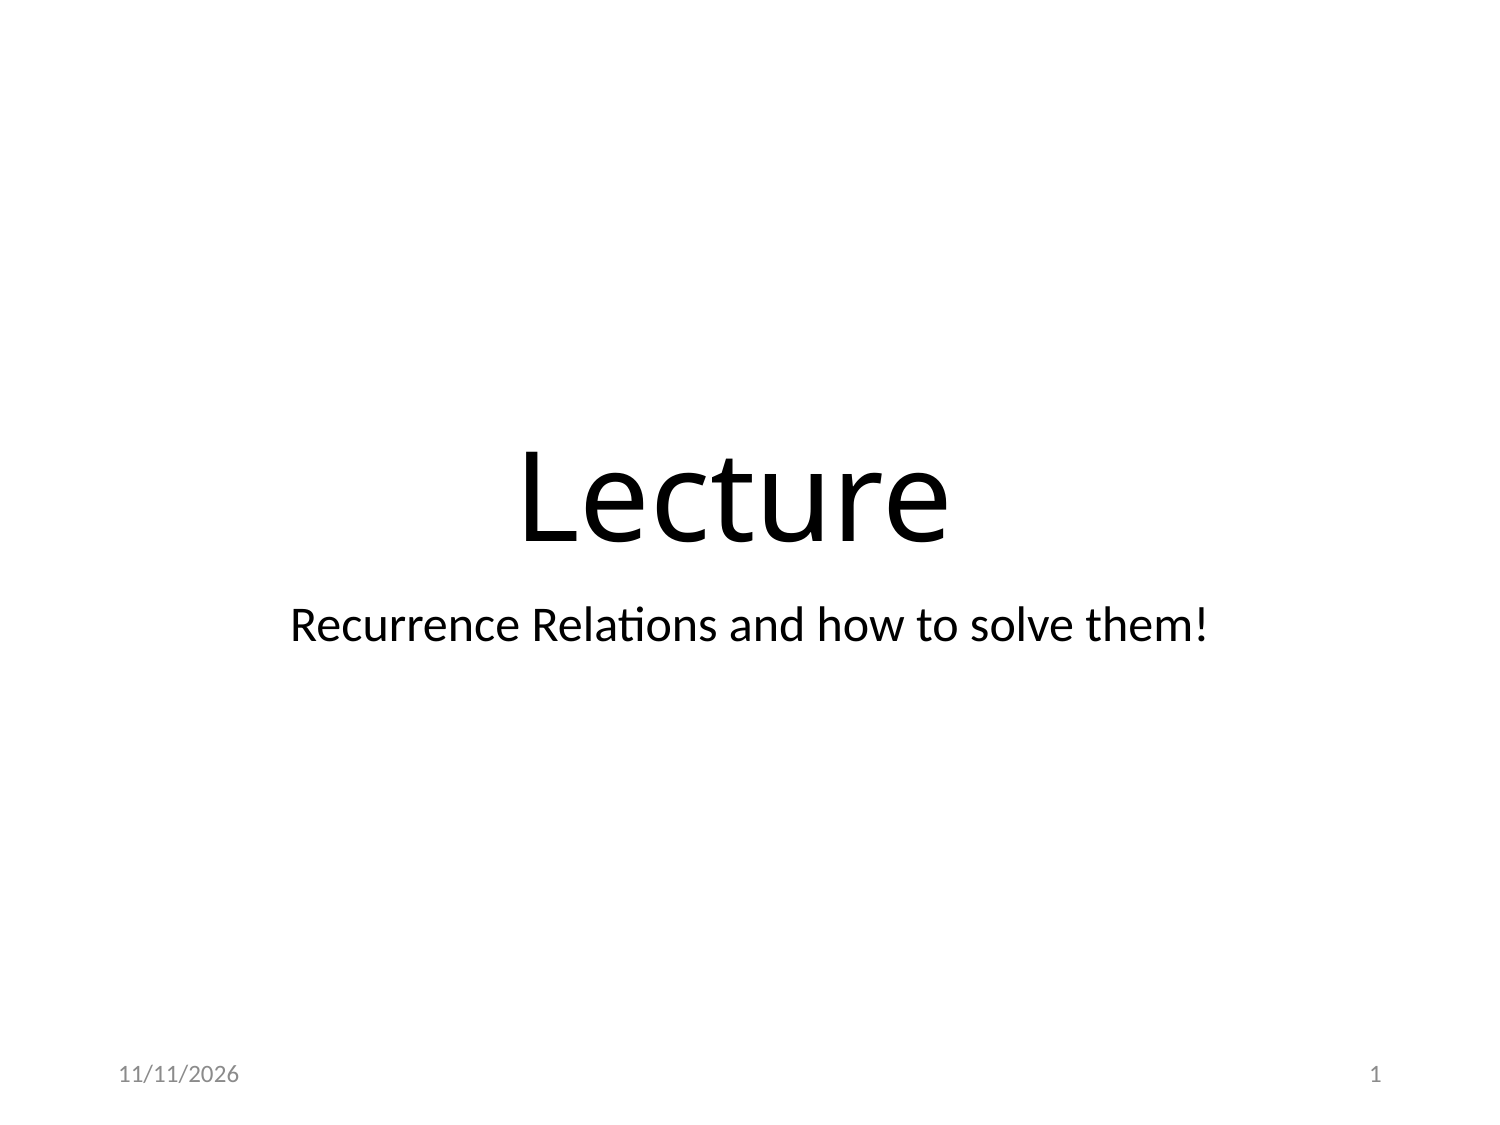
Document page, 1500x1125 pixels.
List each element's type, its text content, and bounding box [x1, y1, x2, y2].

title Lecture [112, 184, 1388, 576]
subtitle Recurrence Relations and how to solve them! [187, 590, 1313, 863]
slide_number 1 [1059, 1042, 1397, 1103]
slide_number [103, 1042, 441, 1103]
